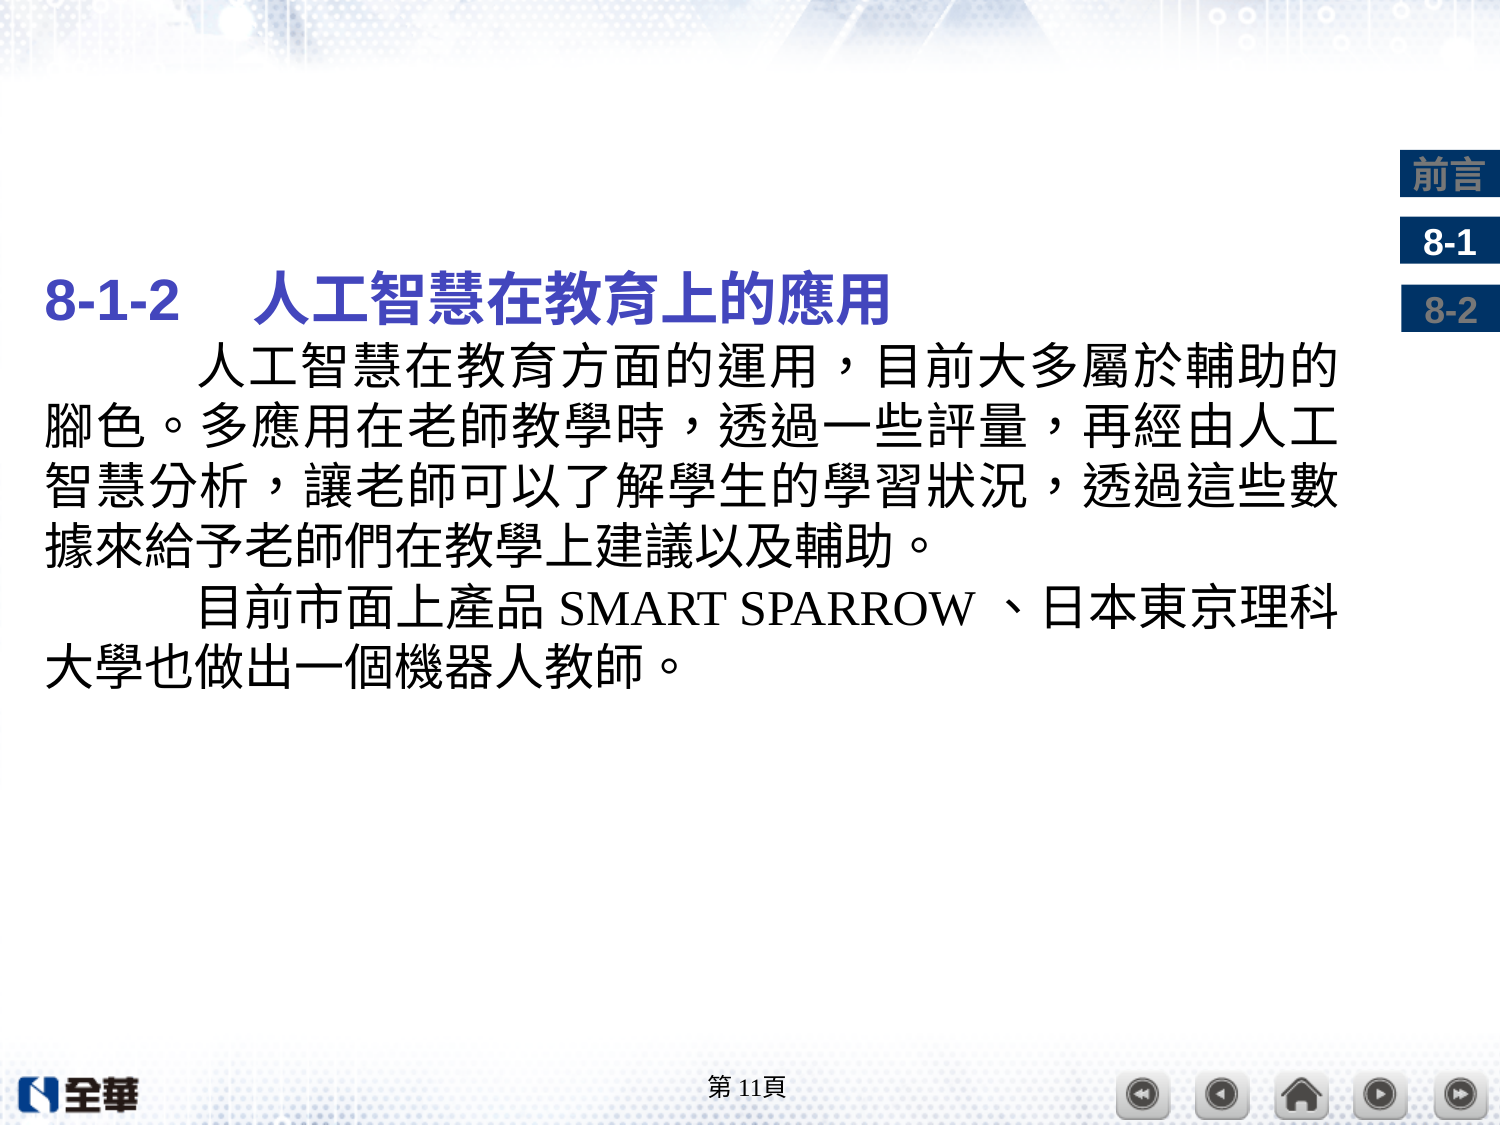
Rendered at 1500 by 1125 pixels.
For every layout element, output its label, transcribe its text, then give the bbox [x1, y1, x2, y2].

list 8-1-2 人工智慧在教育上的應用 人工智慧在教育方面的運用，目前大多屬於輔助的腳色。多應用在老師教學時，透過一些評量，再經由人工智慧分析，讓老師可以了解學生的學習狀況，透過這些數據來給予老師們在教學上建議以及輔助。 目前市面上產品SMART SPARROW、日本東京理科大學也做出一個機器人教師。 [29, 219, 1355, 1048]
picture [0, 0, 1500, 1125]
